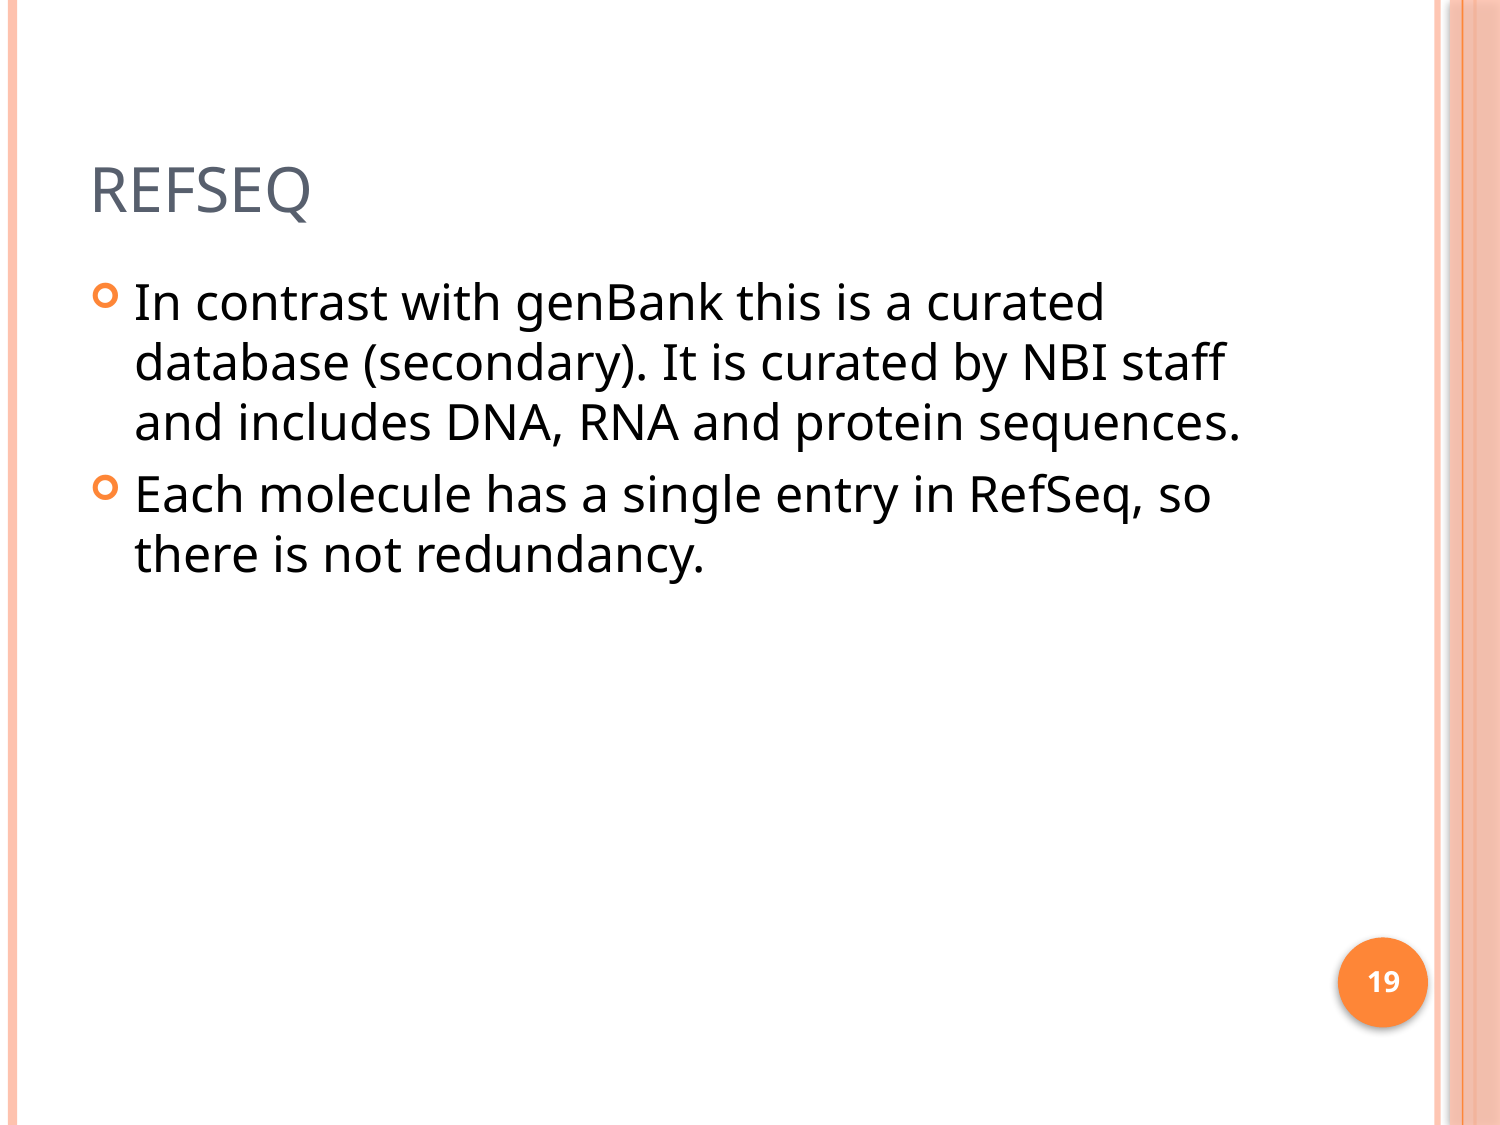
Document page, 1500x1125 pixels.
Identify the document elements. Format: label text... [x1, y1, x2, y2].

slide_number 19 [1333, 940, 1434, 1027]
list In contrast with genBank this is a curated database (secondary). It is curated by NBI staff and includes DNA, RNA and protein sequences. Each molecule has a single entry in RefSeq, so there is not redundancy. [75, 262, 1300, 613]
title RefSeq [75, 45, 1300, 233]
